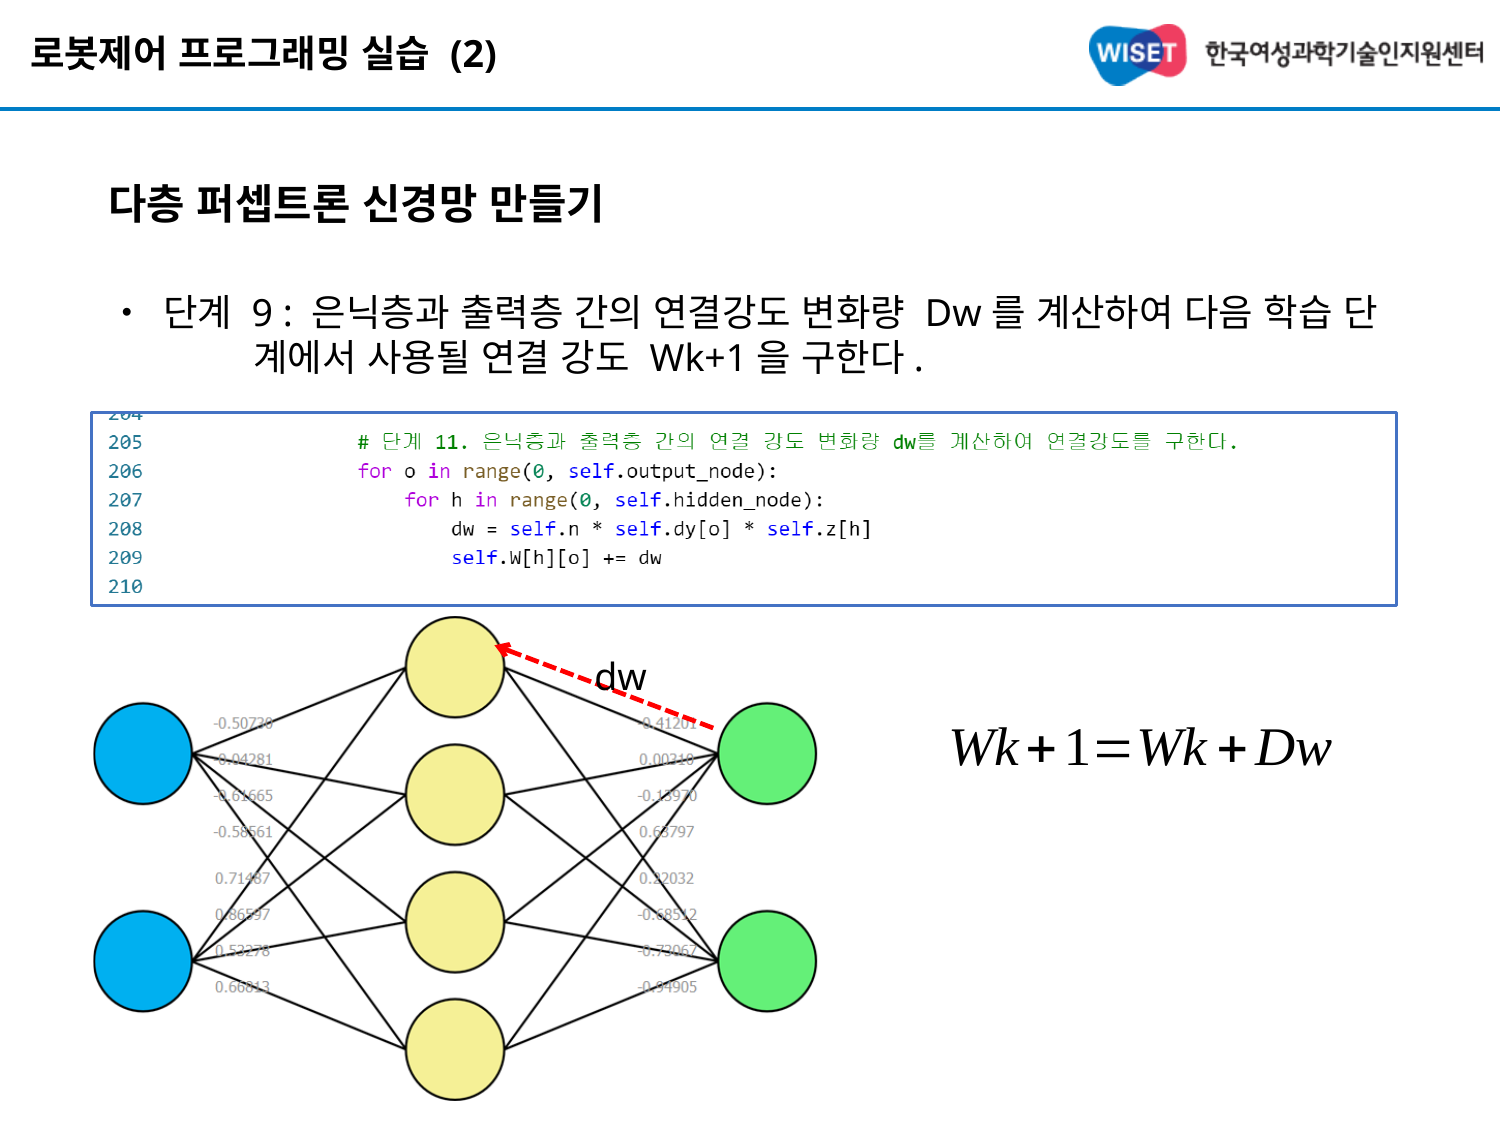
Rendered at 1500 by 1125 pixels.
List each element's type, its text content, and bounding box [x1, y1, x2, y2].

title 로봇제어 프로그래밍 실습 (2) [15, 24, 1067, 86]
text_box • 단계 9 : 은닉층과 출력층 간의 연결강도 변화량 Dw를 계산하여 다음 학습 단 계에서 사용될 연결 강도 Wk+1을 구한다. . [93, 236, 1500, 477]
picture [1089, 24, 1485, 86]
text_box 다층 퍼셉트론 신경망 만들기 [93, 170, 1091, 236]
picture [93, 616, 844, 1101]
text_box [494, 645, 714, 728]
picture [93, 414, 1395, 604]
